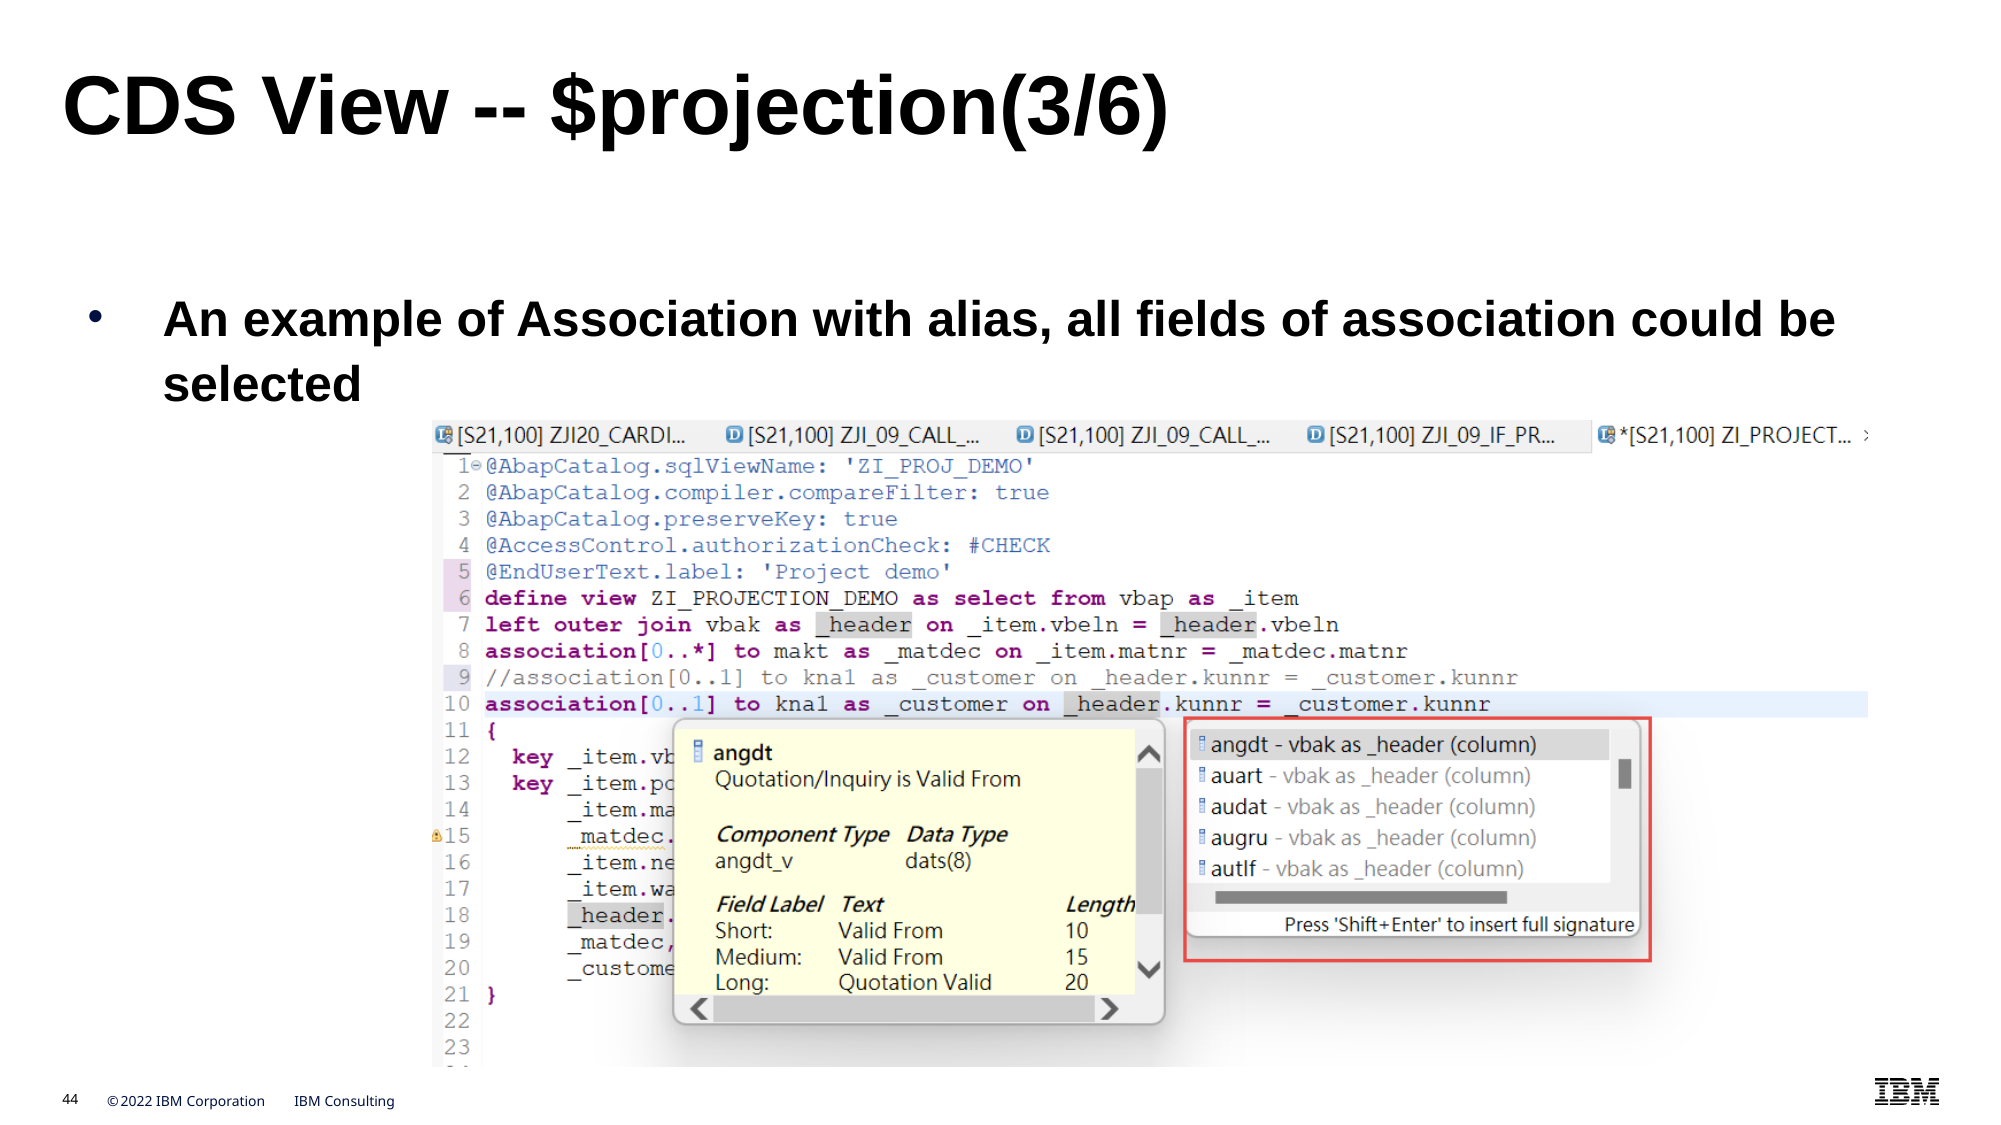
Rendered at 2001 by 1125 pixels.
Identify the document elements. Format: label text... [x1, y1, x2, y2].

title CDS View -- $projection(3/6) [62, 62, 1904, 239]
picture [1875, 1078, 1939, 1105]
picture [431, 419, 1868, 1067]
text_box [62, 254, 1938, 371]
text_box An example of Association with alias, all fields of association could be selected [87, 279, 1963, 396]
